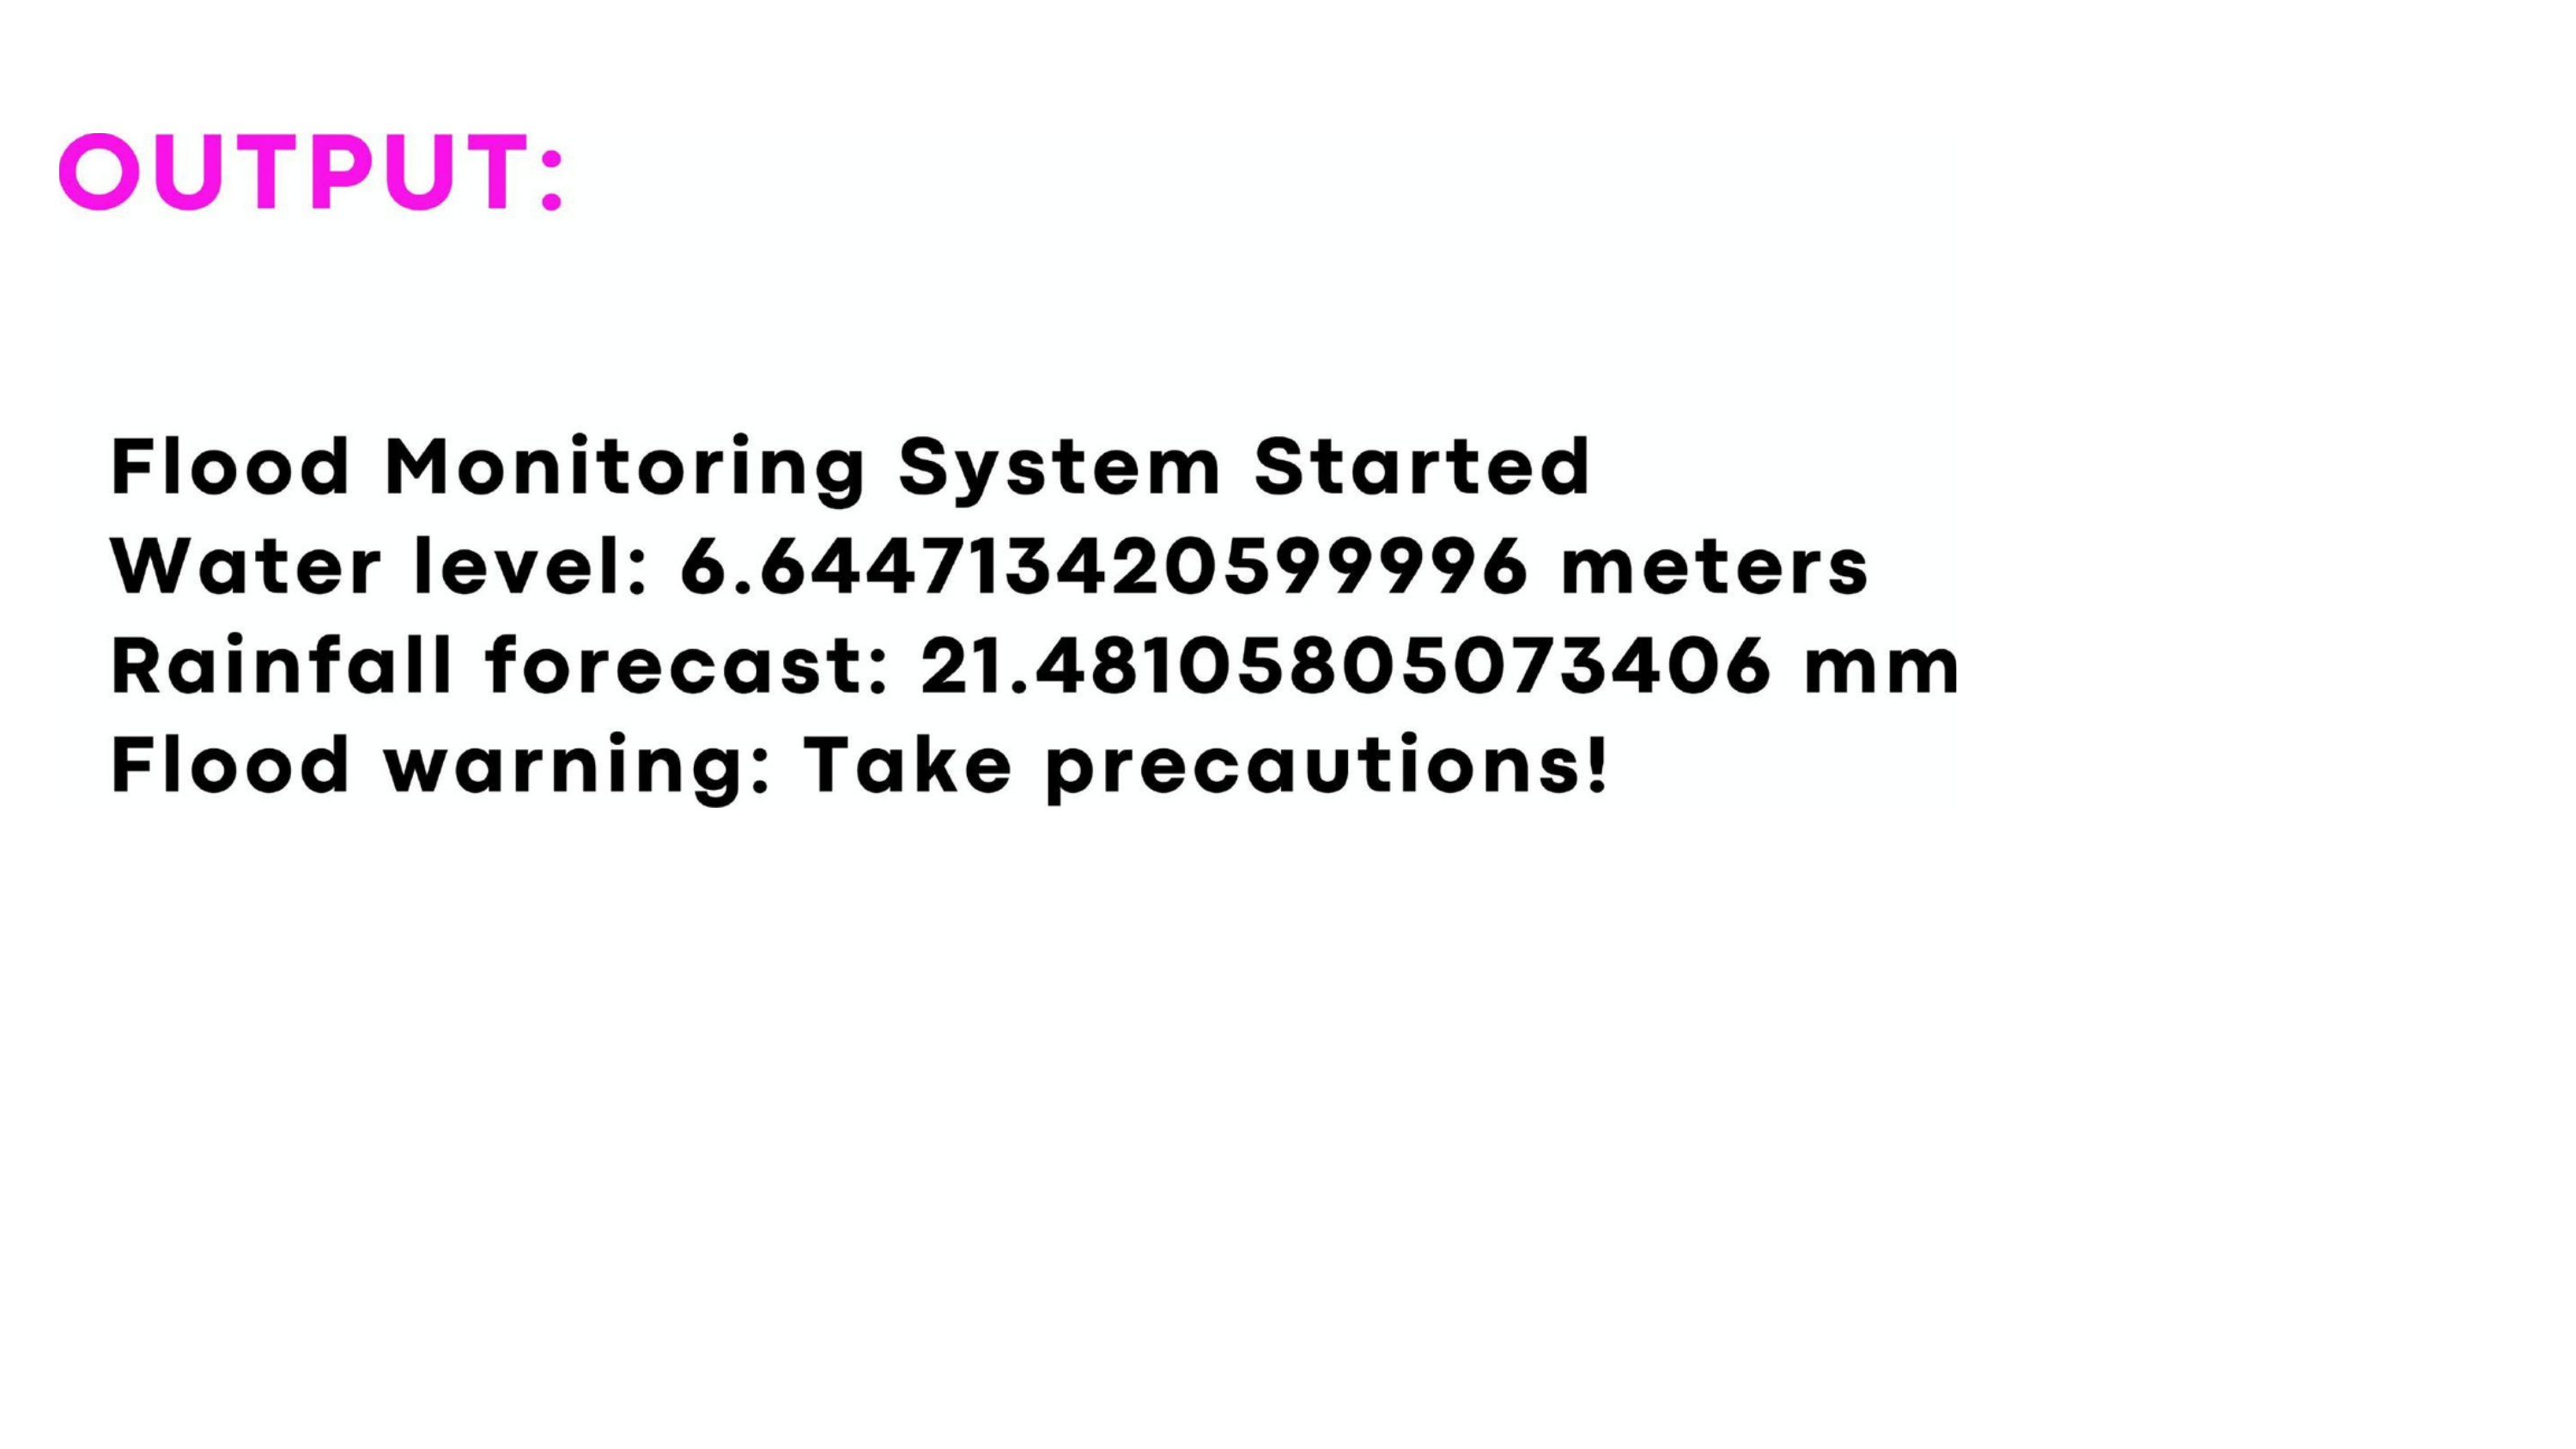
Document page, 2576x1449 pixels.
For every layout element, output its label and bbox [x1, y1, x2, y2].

text_box [58, 133, 1957, 808]
